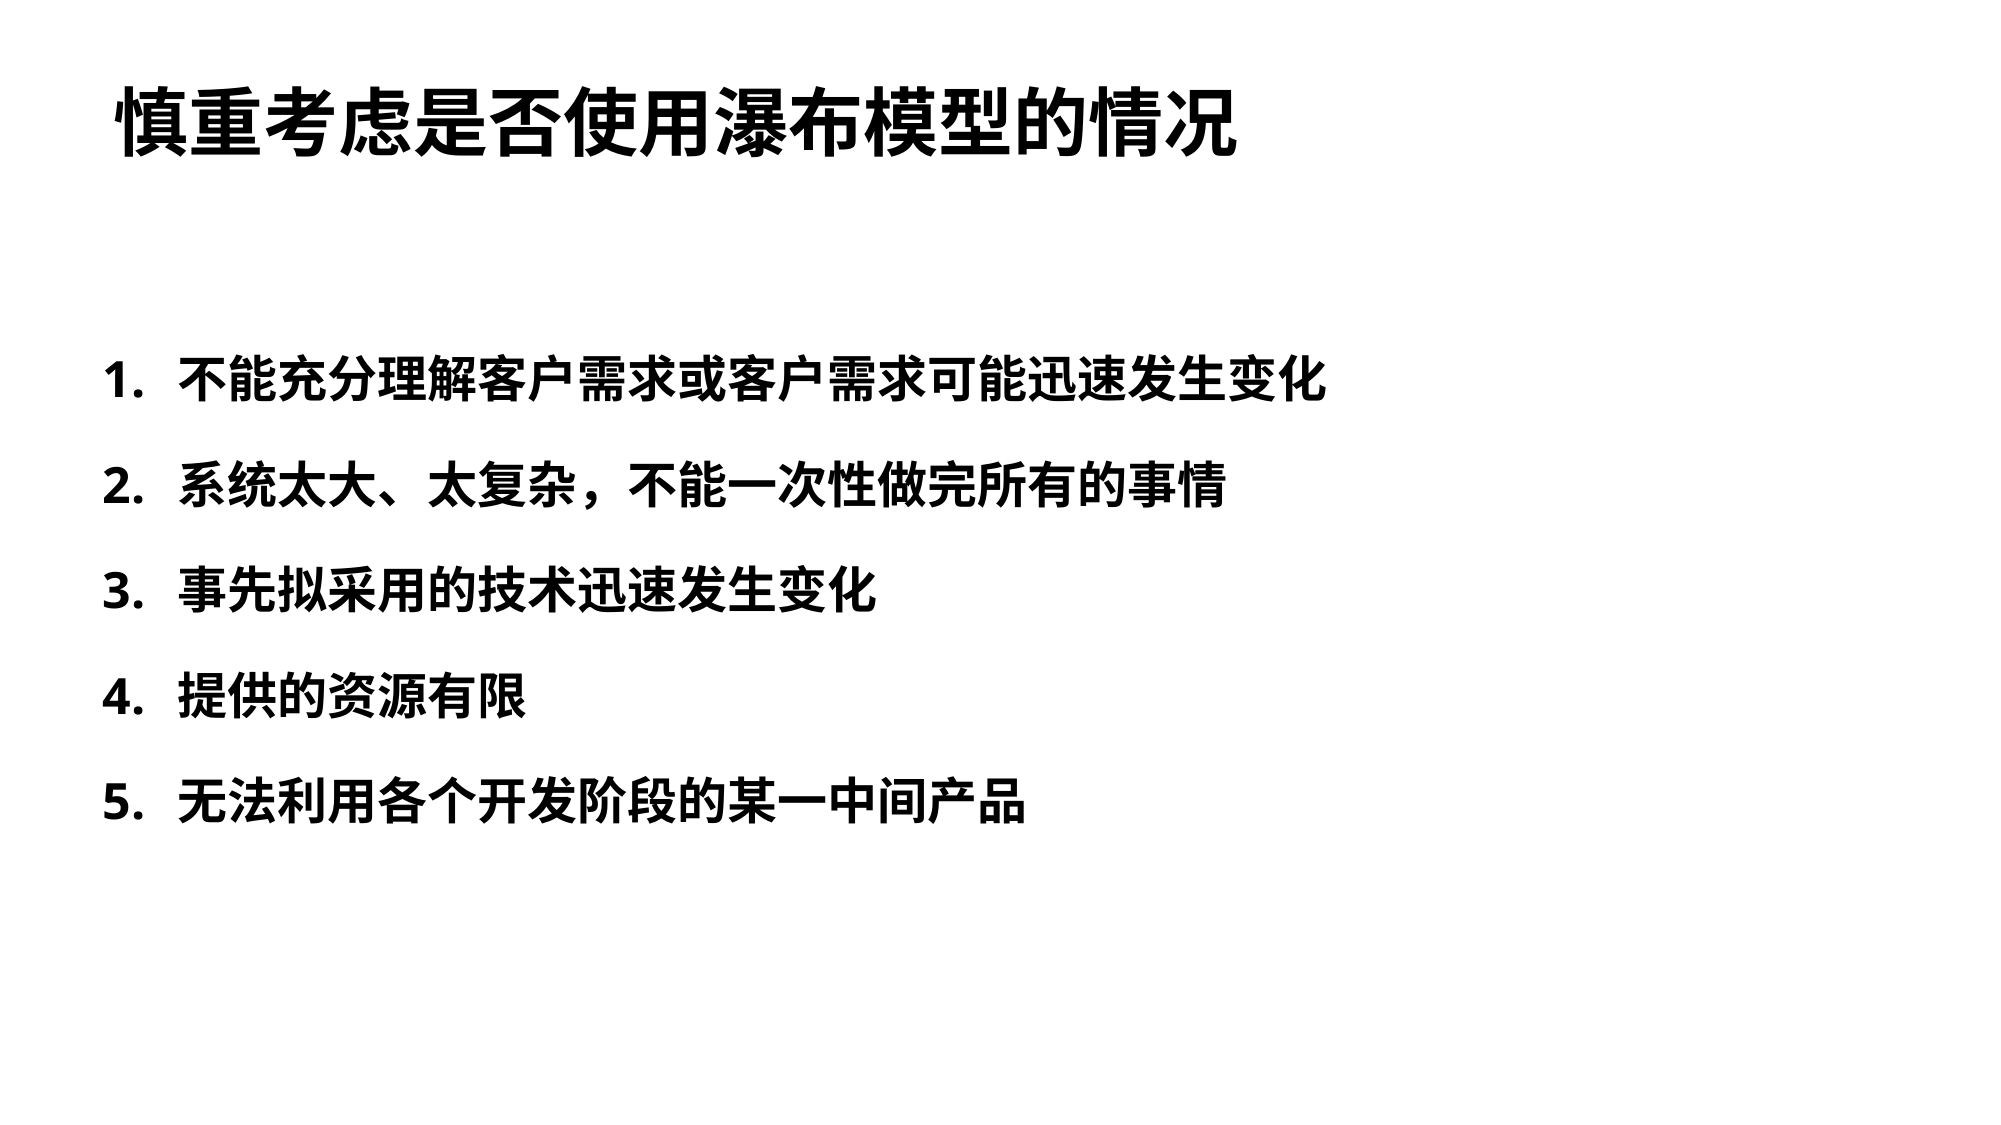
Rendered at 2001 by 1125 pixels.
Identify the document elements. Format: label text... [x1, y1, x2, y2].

text_box 慎重考虑是否使用瀑布模型的情况 [98, 22, 1428, 175]
text_box 不能充分理解客户需求或客户需求可能迅速发生变化 系统太大、太复杂，不能一次性做完所有的事情 事先拟采用的技术迅速发生变化 提供的资源有限 无法利用各个开发阶段的某一中间产品 [87, 309, 1971, 929]
text_box [98, 242, 1982, 861]
